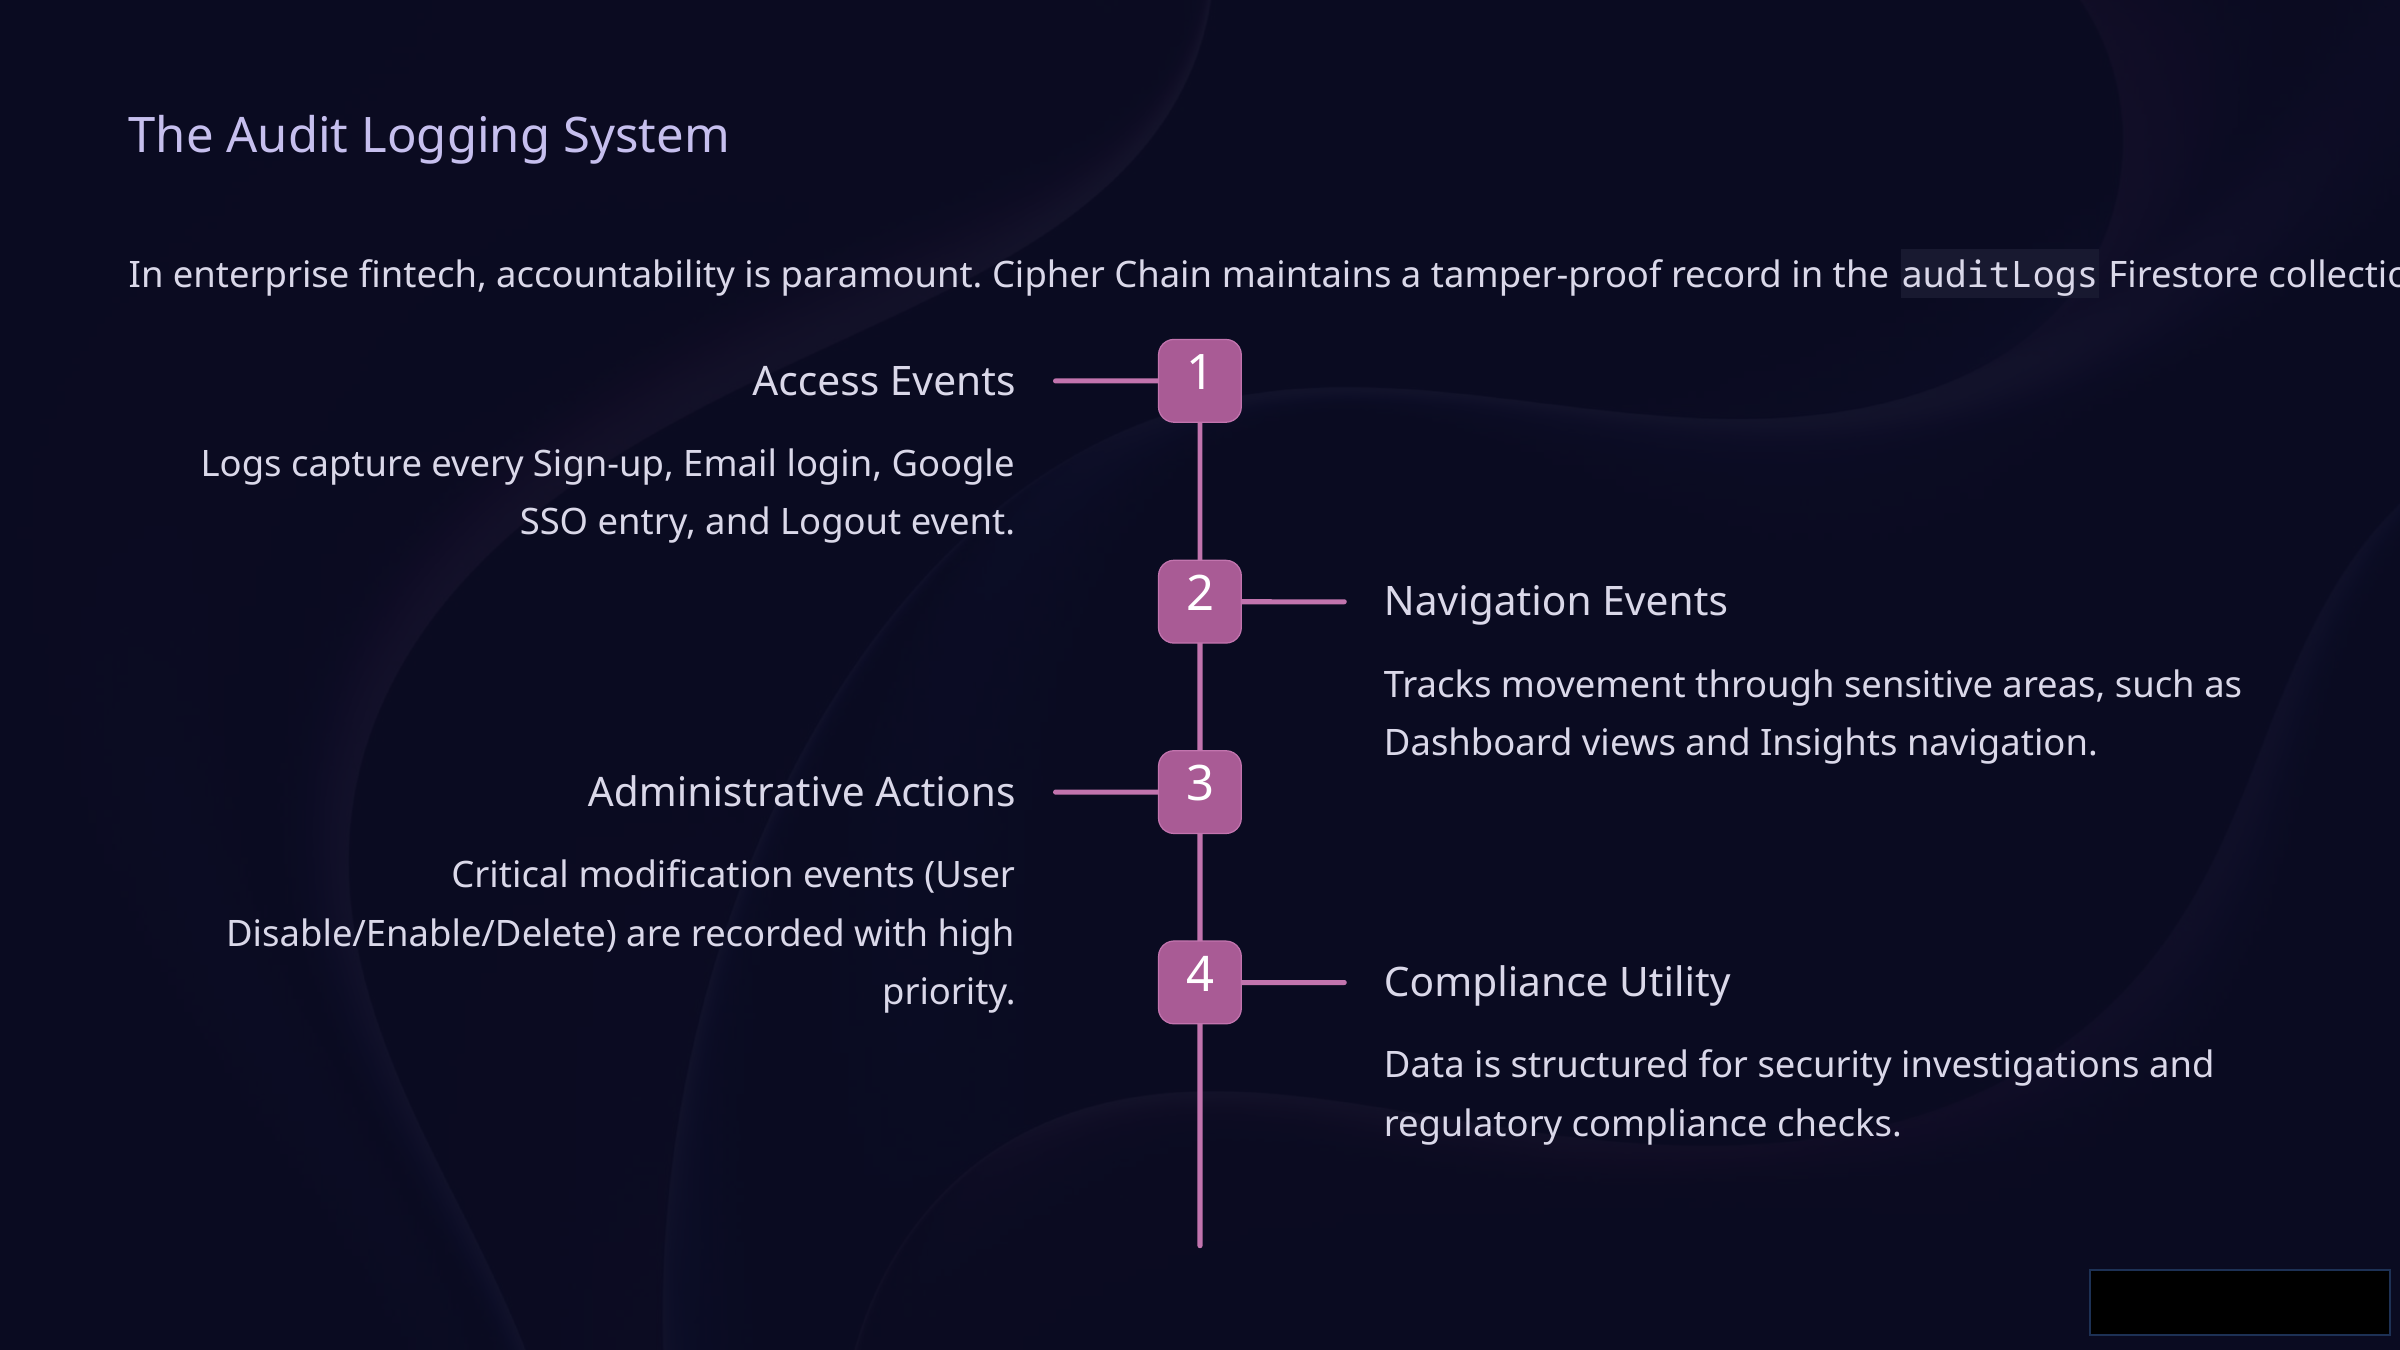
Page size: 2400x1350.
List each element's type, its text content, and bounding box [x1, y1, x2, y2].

text_box The Audit Logging System [128, 101, 766, 164]
text_box Compliance Utility [1383, 953, 1793, 1005]
text_box [1158, 750, 1242, 834]
text_box Logs capture every Sign-up, Email login, Google SSO entry, and Logout event. [128, 425, 1016, 544]
text_box [1053, 789, 1158, 795]
text_box 3 [1175, 761, 1225, 823]
text_box [1158, 940, 1242, 1024]
text_box Tracks movement through sensitive areas, such as Dashboard views and Insights navigation. [1383, 646, 2272, 764]
text_box Access Events [606, 352, 1016, 404]
text_box [1197, 644, 1203, 750]
text_box [2089, 1269, 2391, 1336]
text_box Administrative Actions [565, 763, 1016, 815]
text_box Navigation Events [1383, 572, 1793, 625]
text_box [1197, 1024, 1203, 1249]
text_box Data is structured for security investigations and regulatory compliance checks. [1383, 1026, 2272, 1145]
text_box 2 [1175, 571, 1225, 633]
text_box [1242, 599, 1347, 605]
text_box [1158, 339, 1242, 423]
text_box [1197, 834, 1203, 941]
text_box [1158, 560, 1242, 644]
text_box Critical modification events (User Disable/Enable/Delete) are recorded with high priority. [128, 836, 1016, 955]
text_box [1242, 980, 1347, 986]
text_box [1197, 423, 1203, 560]
text_box 1 [1175, 350, 1225, 412]
text_box [1053, 378, 1158, 384]
text_box 4 [1175, 951, 1225, 1014]
text_box In enterprise fintech, accountability is paramount. Cipher Chain maintains a tamper-proof record in the auditLogs Firestore collection. [128, 236, 2272, 298]
